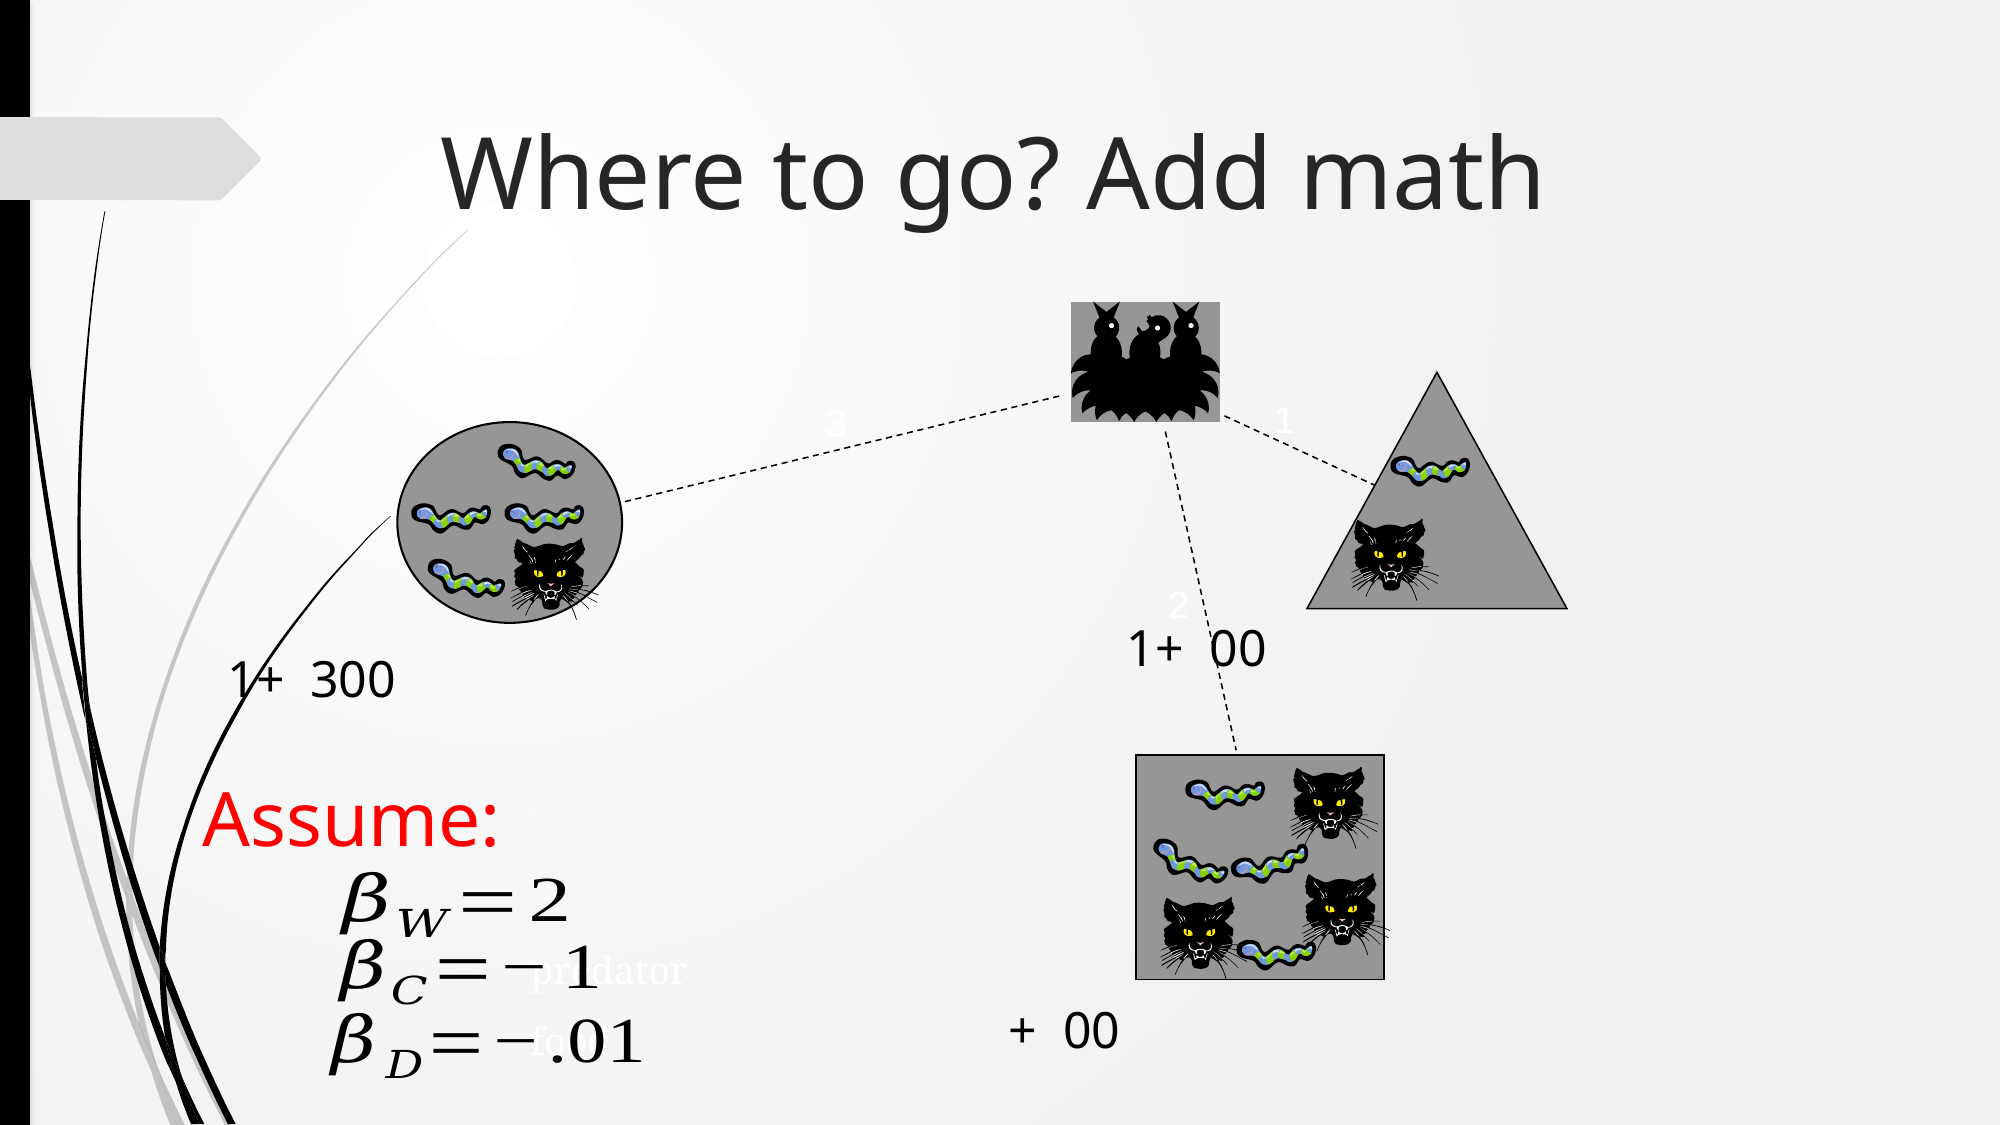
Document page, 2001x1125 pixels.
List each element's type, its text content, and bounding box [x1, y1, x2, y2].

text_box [397, 301, 1568, 1071]
text_box Where to go? Add math [425, 102, 1888, 260]
text_box Assume: [187, 763, 392, 914]
